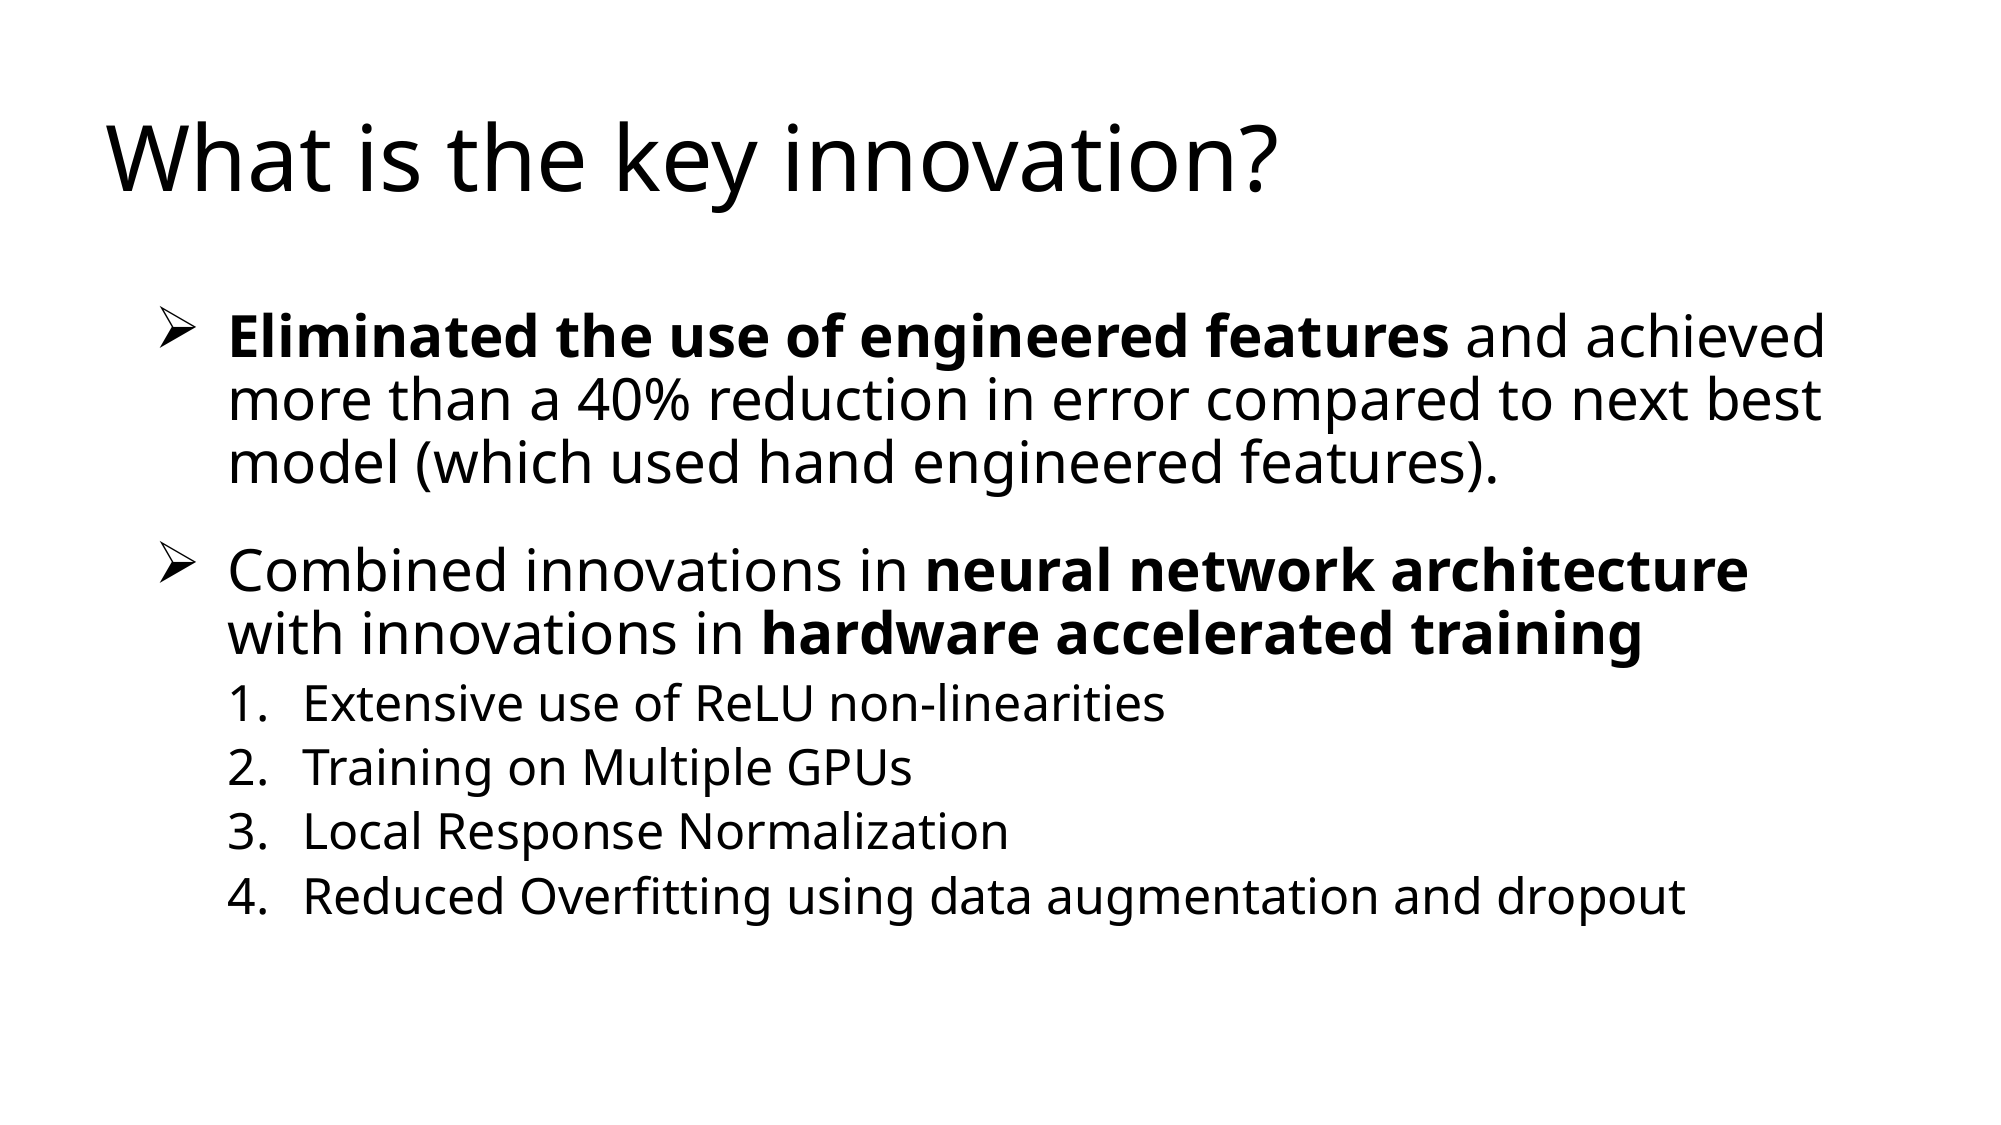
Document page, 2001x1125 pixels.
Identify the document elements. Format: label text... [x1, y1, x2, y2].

list Eliminated the use of engineered features and achieved more than a 40% reduction in error compared to next best model (which used hand engineered features). Combined innovations in neural network architecture with innovations in hardware accelerated training Extensive use of ReLU non-linearities Training on Multiple GPUs Local Response Normalization Reduced Overfitting using data augmentation and dropout [137, 299, 1863, 1014]
title What is the key innovation? [90, 52, 1863, 271]
